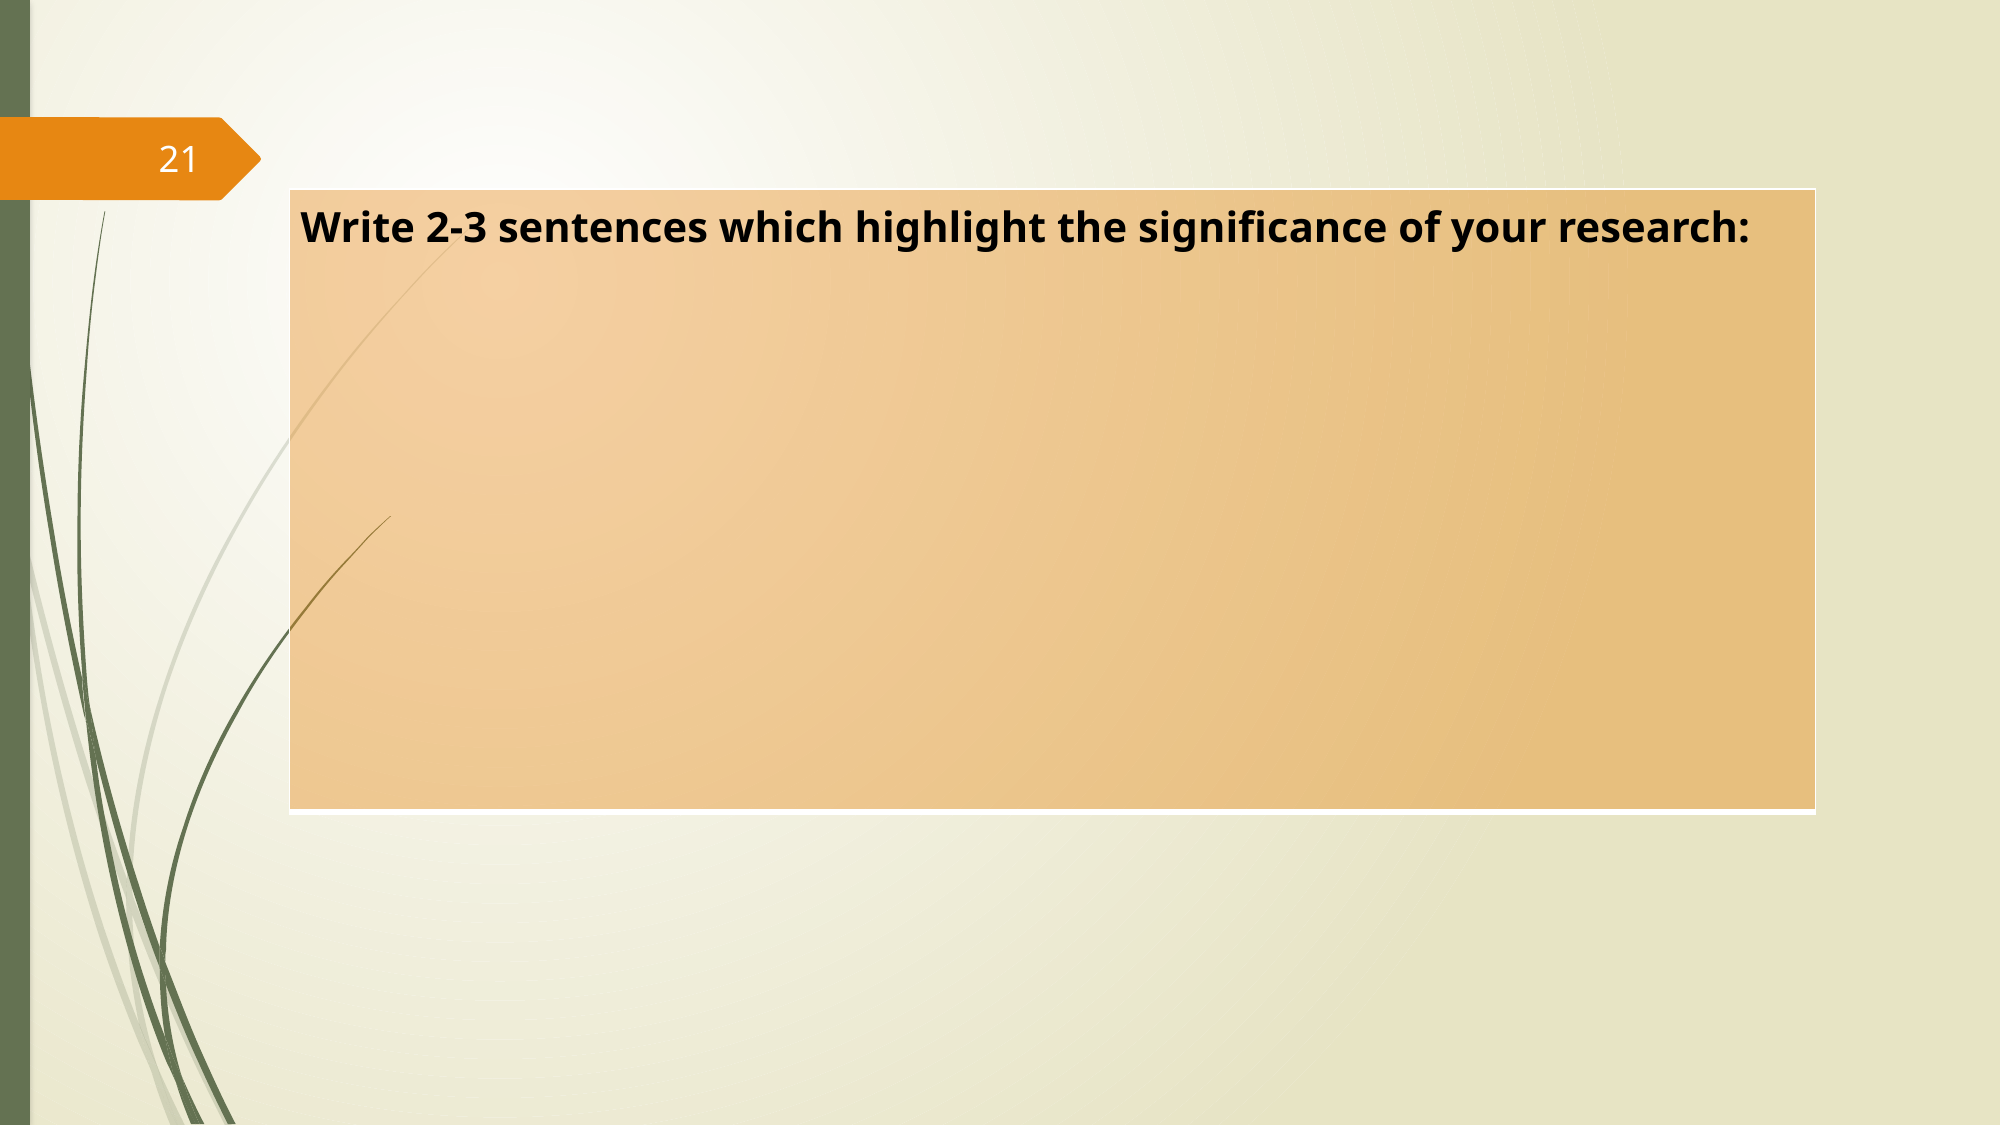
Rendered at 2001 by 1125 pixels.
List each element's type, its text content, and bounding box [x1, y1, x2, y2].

slide_number 21 [87, 129, 216, 190]
table_header Write 2-3 sentences which highlight the significance of your research: [290, 190, 1815, 809]
